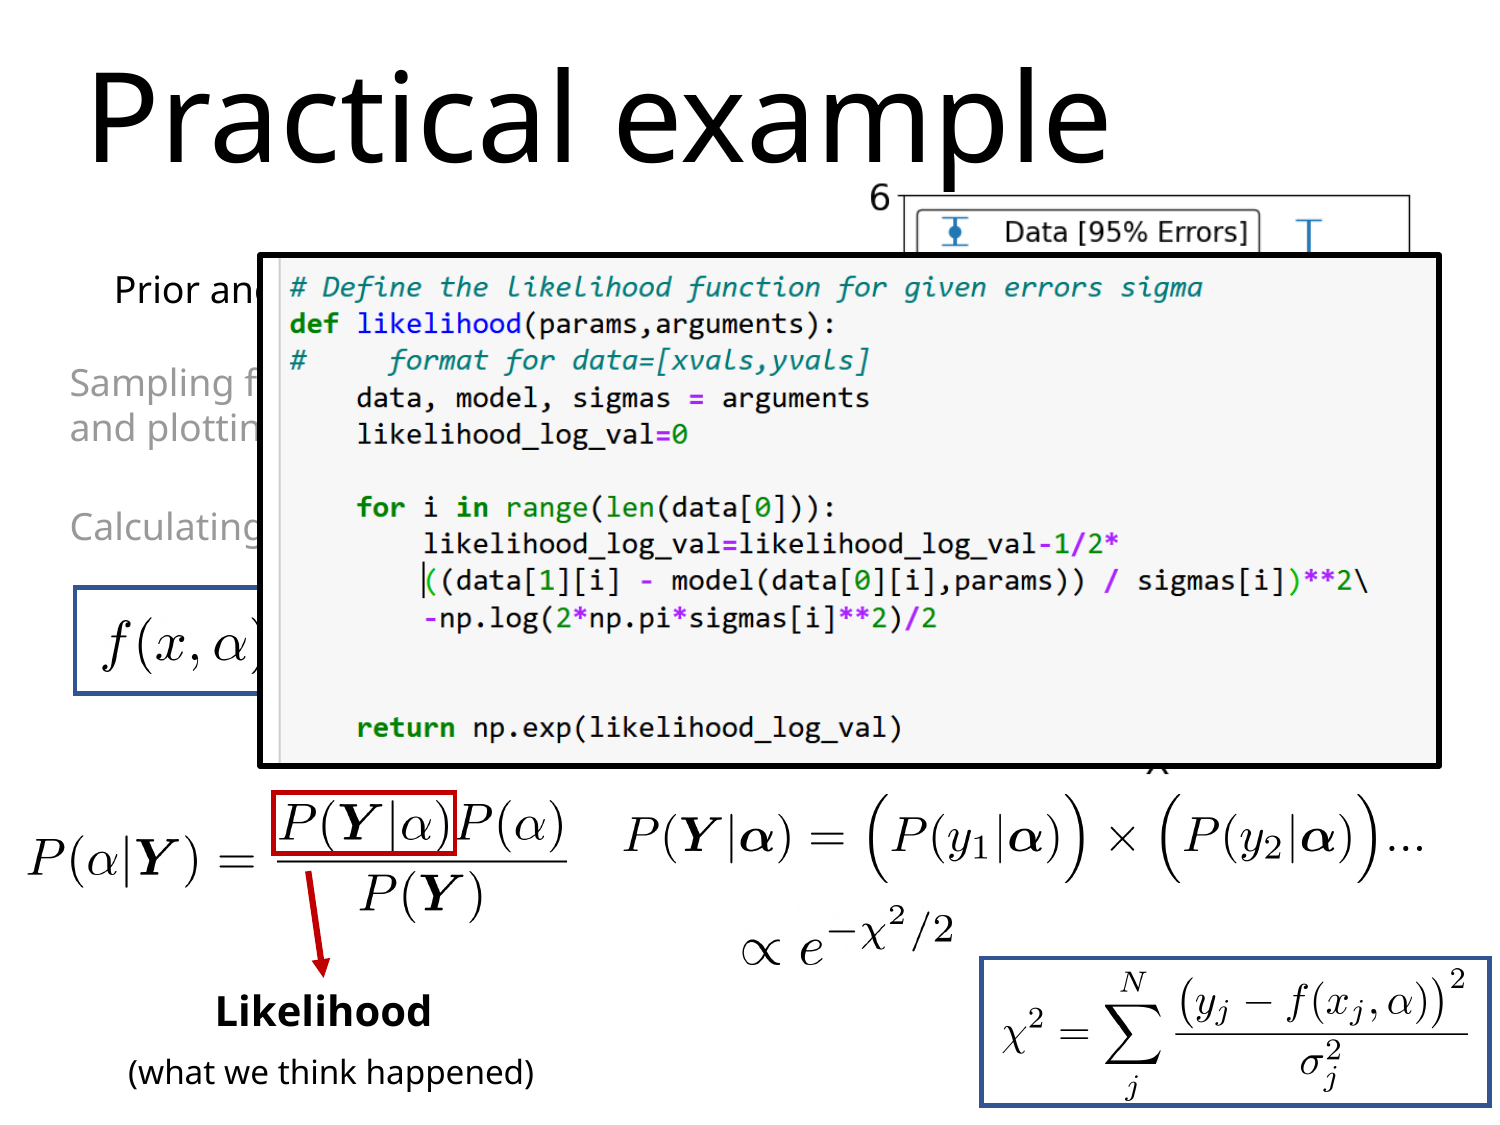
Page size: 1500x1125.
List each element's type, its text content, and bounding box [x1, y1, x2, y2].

picture [742, 905, 952, 965]
text_box Prior and likelihood building [99, 258, 257, 317]
picture [1002, 968, 1469, 1101]
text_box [308, 871, 324, 978]
picture [102, 168, 1437, 883]
text_box Likelihood [199, 977, 448, 1043]
picture [27, 800, 567, 923]
text_box (what we think happened) [113, 1043, 550, 1099]
text_box [39, 317, 257, 570]
text_box [272, 791, 456, 800]
text_box [980, 957, 1490, 1106]
title Practical example [69, 13, 1364, 231]
text_box [74, 587, 257, 695]
